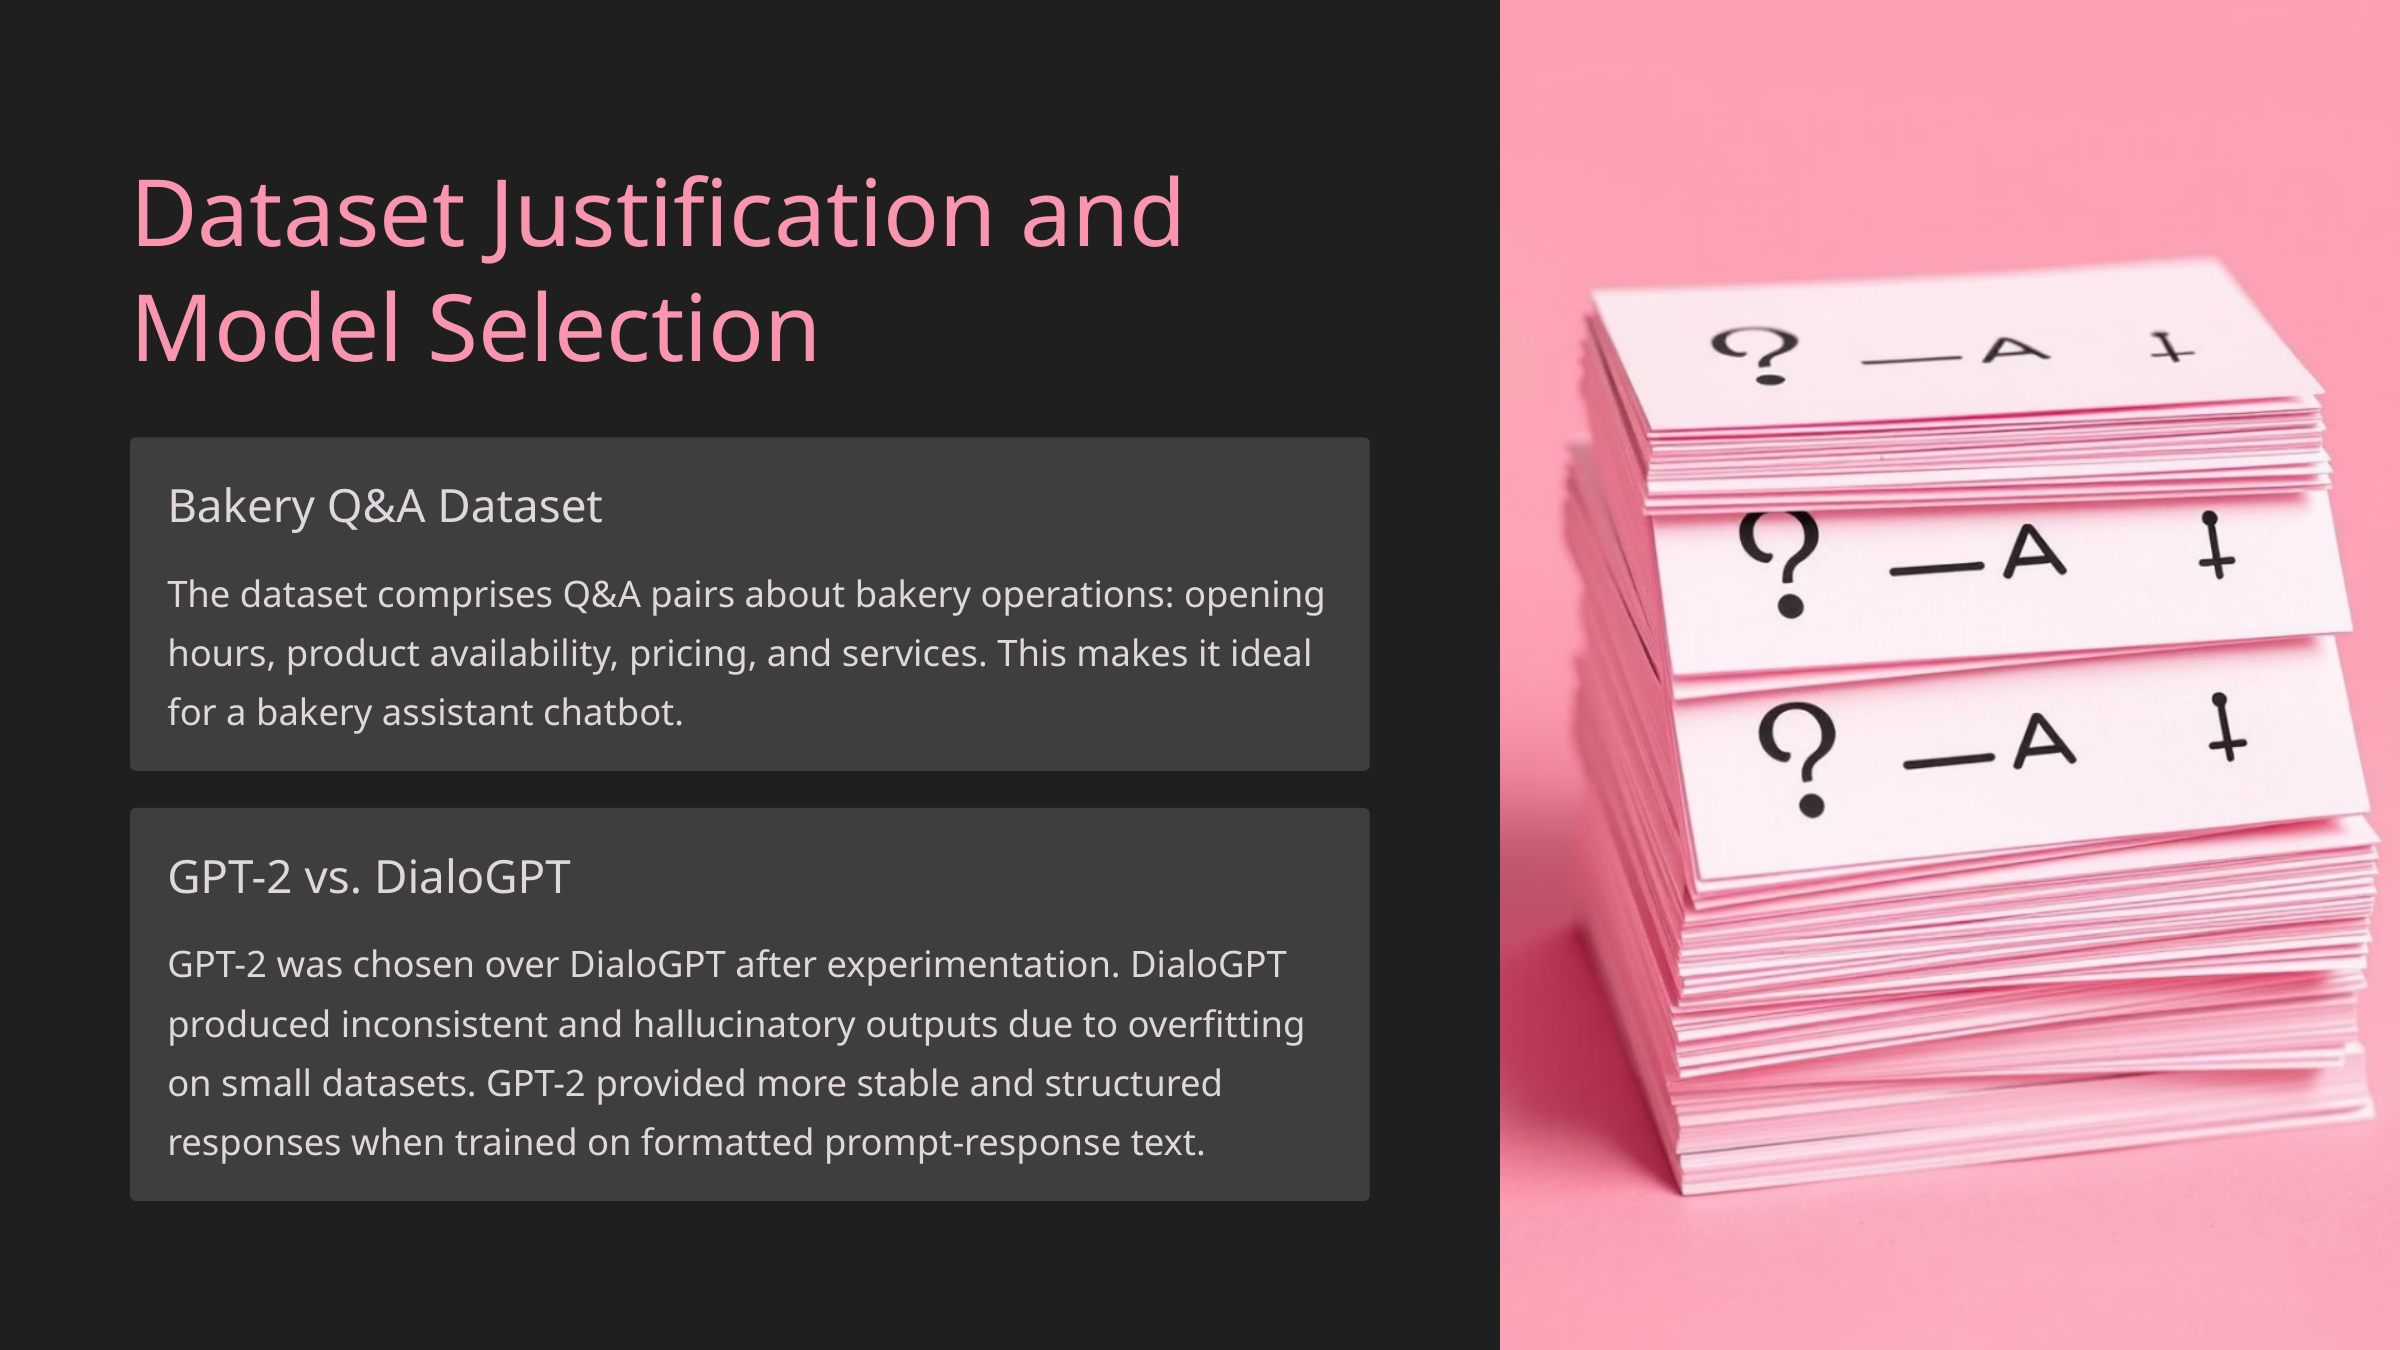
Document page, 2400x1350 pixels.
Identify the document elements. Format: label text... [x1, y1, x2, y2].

text_box The dataset comprises Q&A pairs about bakery operations: opening hours, product availability, pricing, and services. This makes it ideal for a bakery assistant chatbot. [167, 554, 1333, 734]
text_box GPT-2 was chosen over DialoGPT after experimentation. DialoGPT produced inconsistent and hallucinatory outputs due to overfitting on small datasets. GPT-2 provided more stable and structured responses when trained on formatted prompt-response text. [167, 925, 1333, 1164]
text_box GPT-2 vs. DialoGPT [167, 845, 633, 904]
picture [1499, 0, 2400, 1350]
text_box Bakery Q&A Dataset [167, 474, 633, 533]
text_box [130, 437, 1370, 771]
text_box Dataset Justification and Model Selection [130, 148, 1370, 382]
text_box [130, 807, 1370, 1202]
